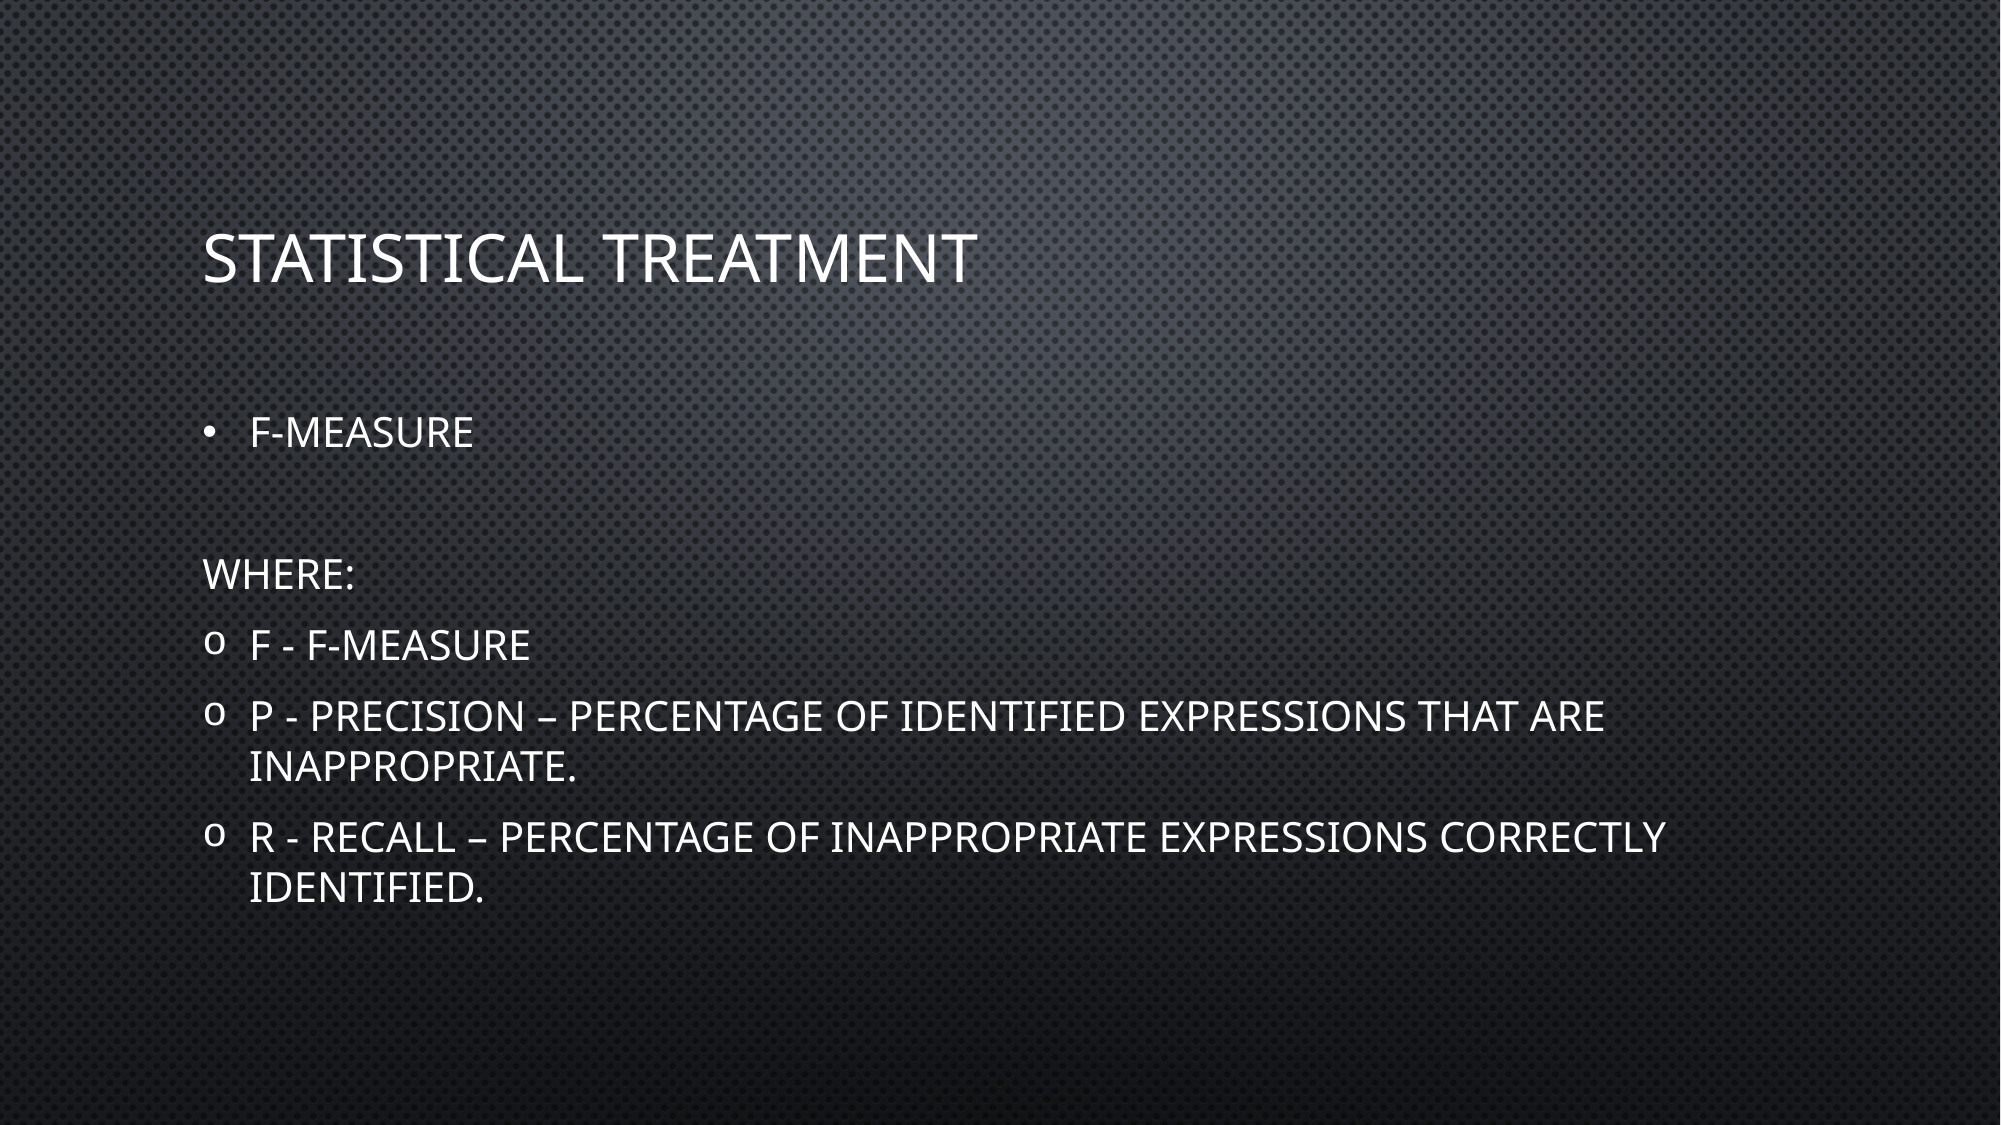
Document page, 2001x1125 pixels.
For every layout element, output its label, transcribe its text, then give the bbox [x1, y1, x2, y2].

title Statistical treatment [187, 99, 1813, 413]
